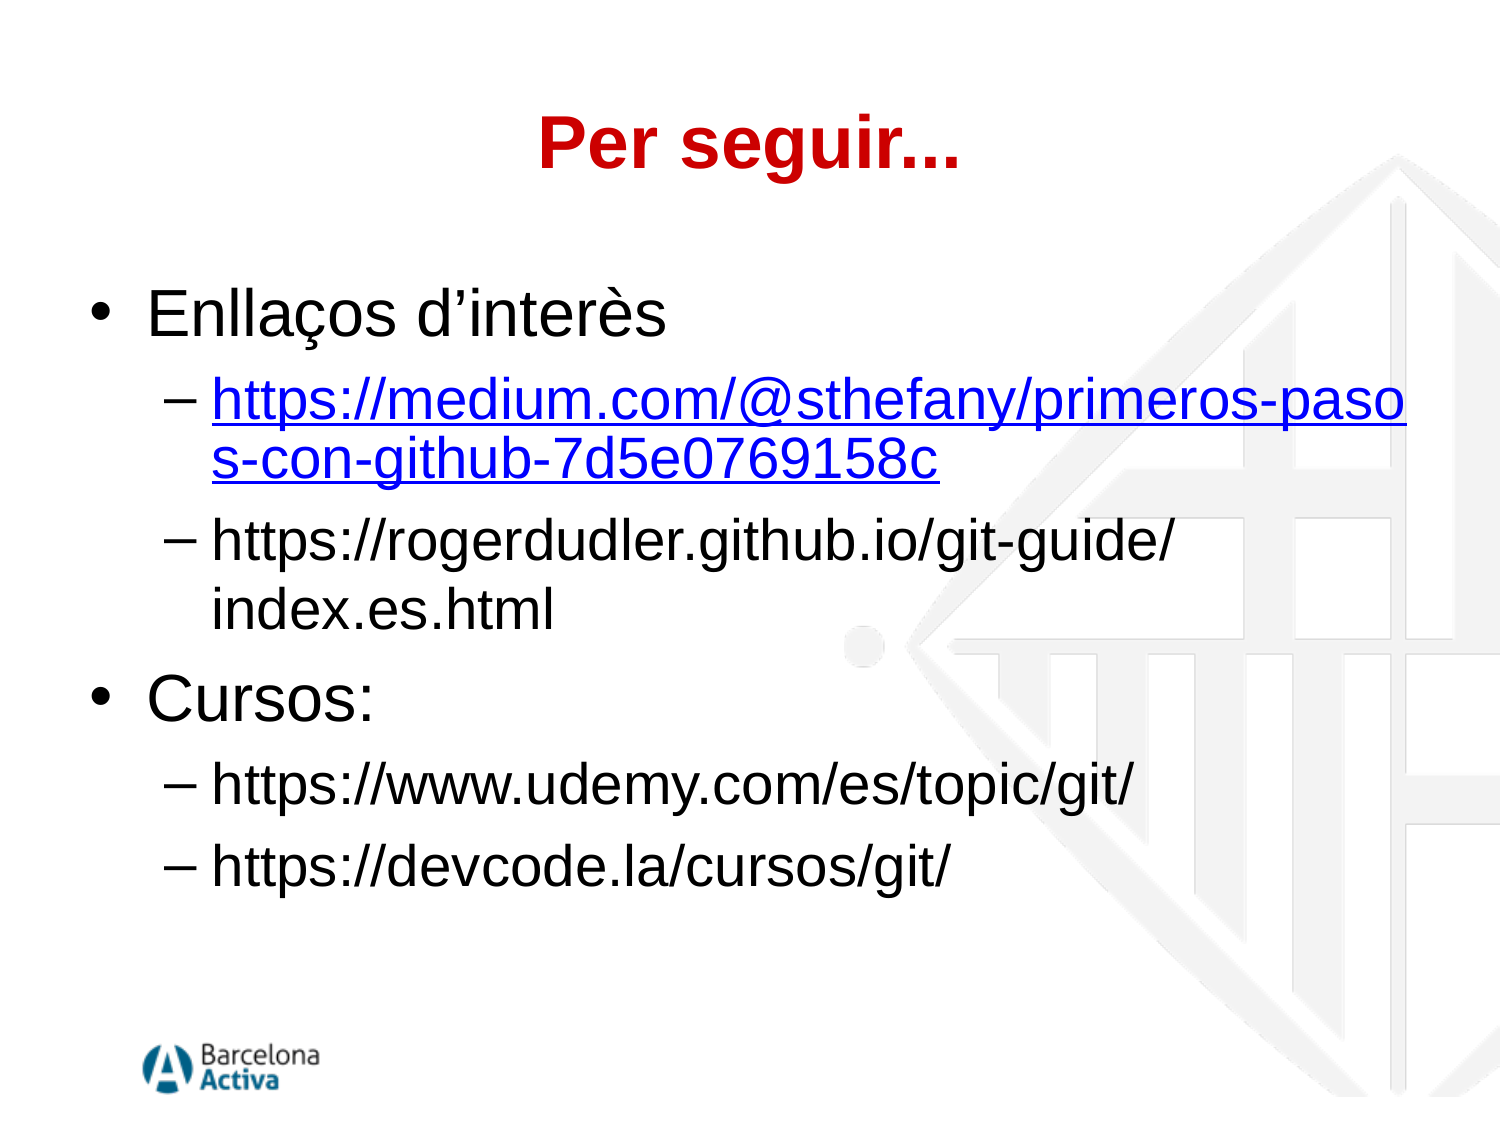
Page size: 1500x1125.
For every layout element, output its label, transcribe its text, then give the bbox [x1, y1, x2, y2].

title Per seguir... [75, 45, 1425, 233]
picture [844, 140, 1500, 1097]
picture [132, 1030, 329, 1106]
list Enllaços d’interès https://medium.com/@sthefany/primeros-pasos-con-github-7d5e0769158c https://rogerdudler.github.io/git-guide/index.es.html Cursos: https://www.udemy.com/es/topic/git/ https://devcode.la/cursos/git/ [75, 262, 1425, 1005]
